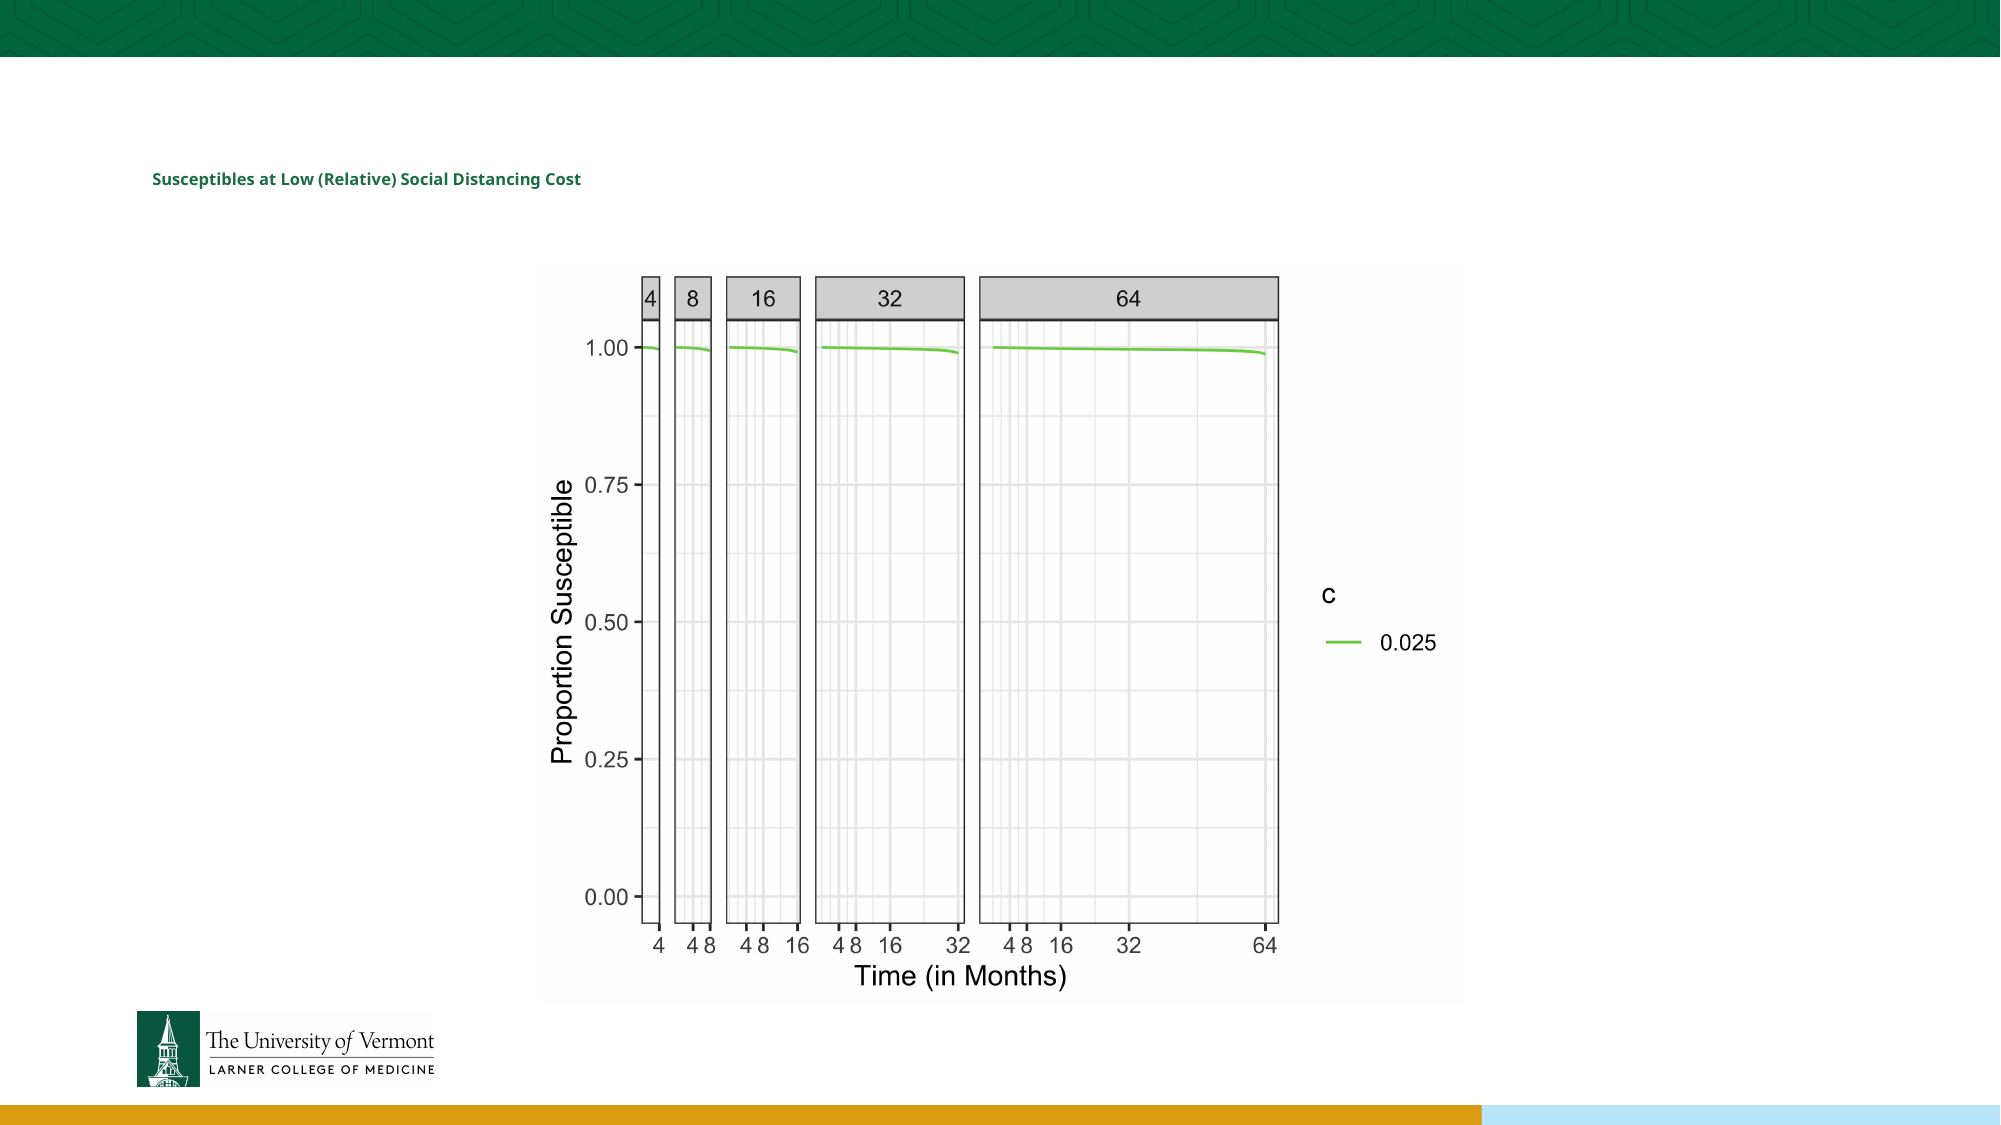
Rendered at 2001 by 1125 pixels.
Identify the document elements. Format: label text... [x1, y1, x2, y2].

picture [537, 262, 1465, 1005]
picture [0, 0, 2000, 57]
picture [137, 1011, 434, 1087]
picture [0, 1105, 2000, 1125]
title Susceptibles at Low (Relative) Social Distancing Cost [137, 163, 1863, 197]
